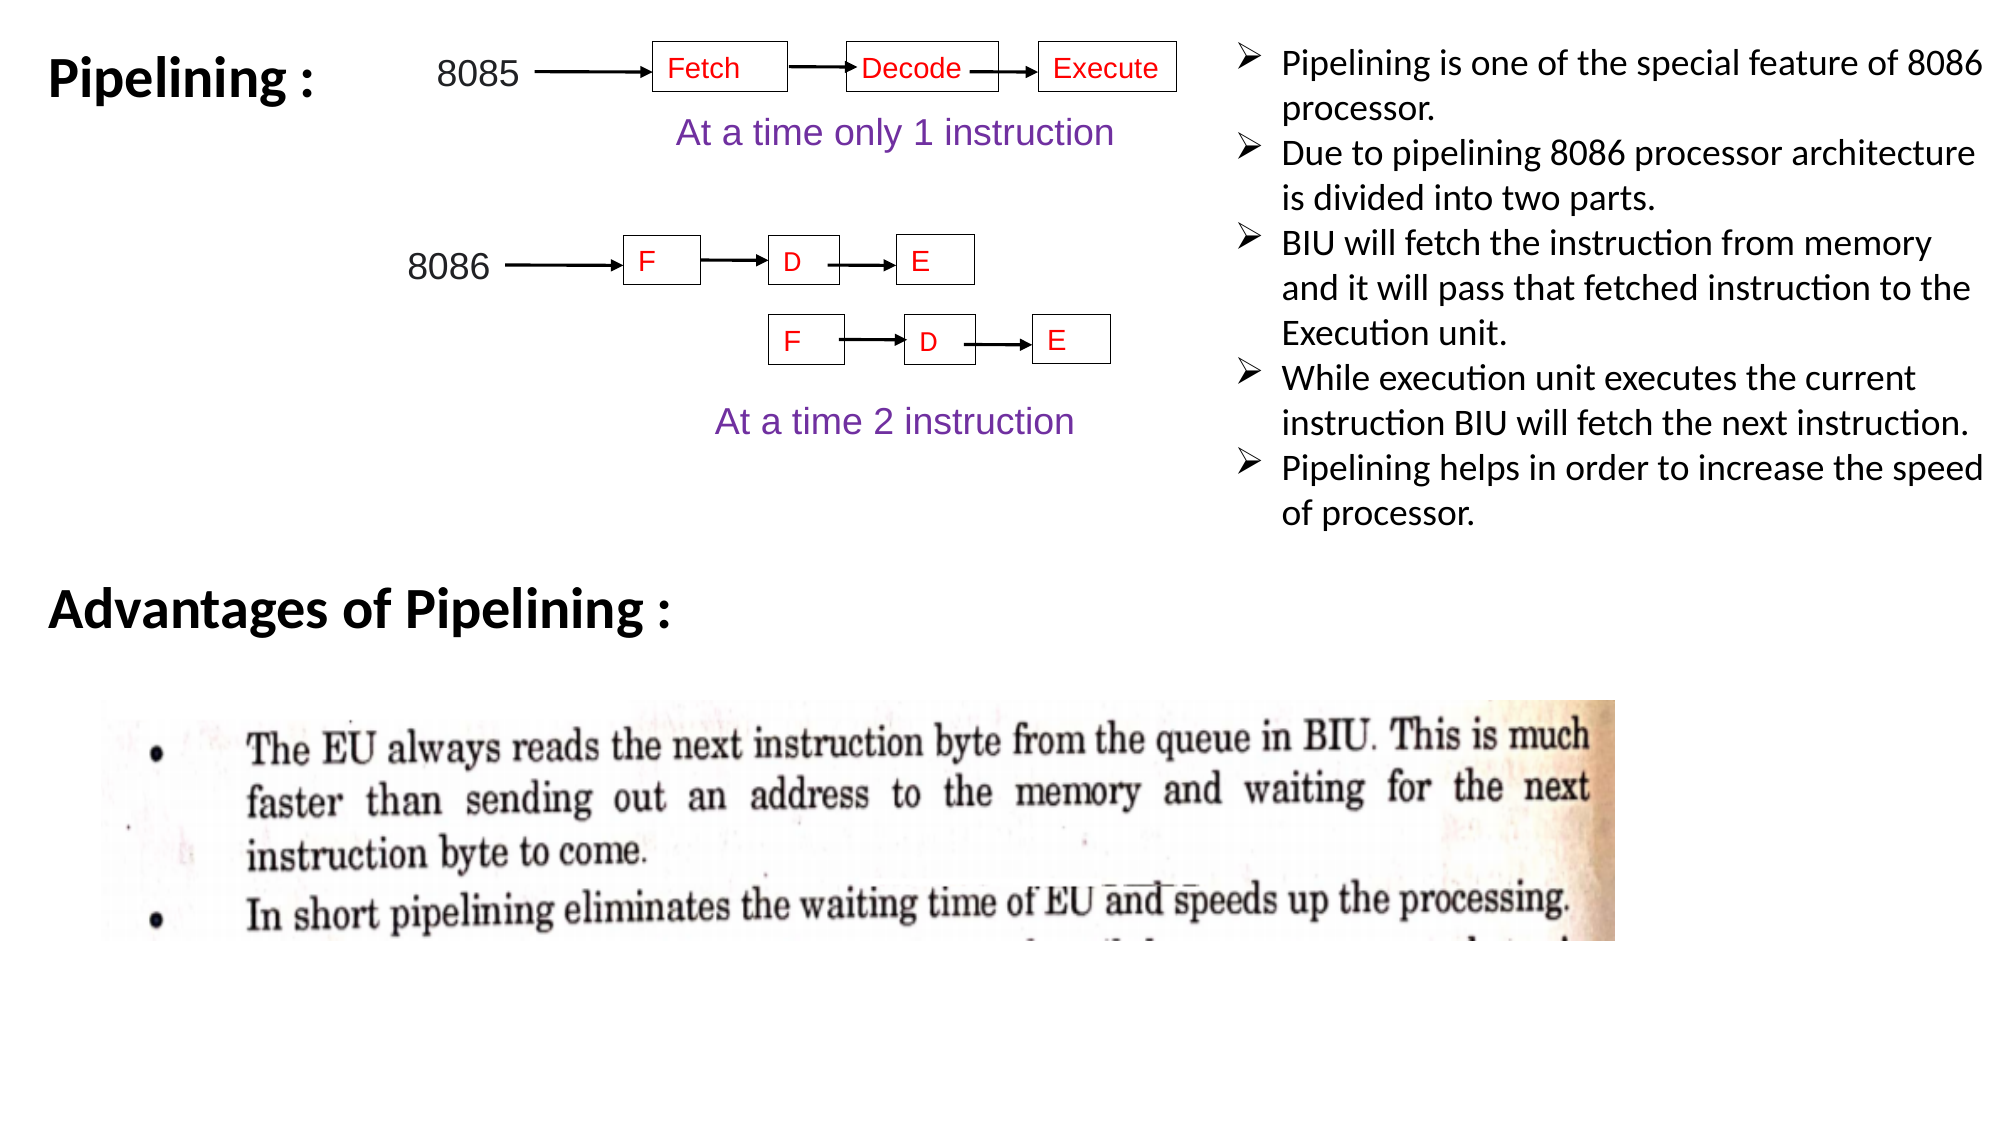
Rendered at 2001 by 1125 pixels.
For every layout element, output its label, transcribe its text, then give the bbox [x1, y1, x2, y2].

text_box Fetch [652, 41, 788, 92]
text_box Pipelining is one of the special feature of 8086 processor. Due to pipelining 8086 processor architecture is divided into two parts. BIU will fetch the instruction from memory and it will pass that fetched instruction to the Execution unit. While execution unit executes the current instruction BIU will fetch the next instruction. Pipelining helps in order to increase the speed of processor. [1219, 30, 2000, 631]
picture [101, 700, 1616, 941]
text_box E [896, 234, 975, 285]
text_box 8085 [421, 41, 535, 102]
text_box E [1032, 314, 1111, 364]
text_box At a time only 1 instruction [661, 100, 1185, 161]
text_box F [768, 314, 845, 365]
text_box Pipelining : [33, 31, 362, 117]
text_box Advantages of Pipelining : [33, 562, 1146, 648]
text_box D [768, 235, 840, 285]
text_box F [623, 235, 701, 285]
text_box 8086 [392, 235, 506, 295]
text_box D [904, 314, 976, 365]
text_box Decode [846, 41, 999, 92]
text_box Execute [1038, 41, 1177, 92]
text_box At a time 2 instruction [700, 389, 1219, 450]
